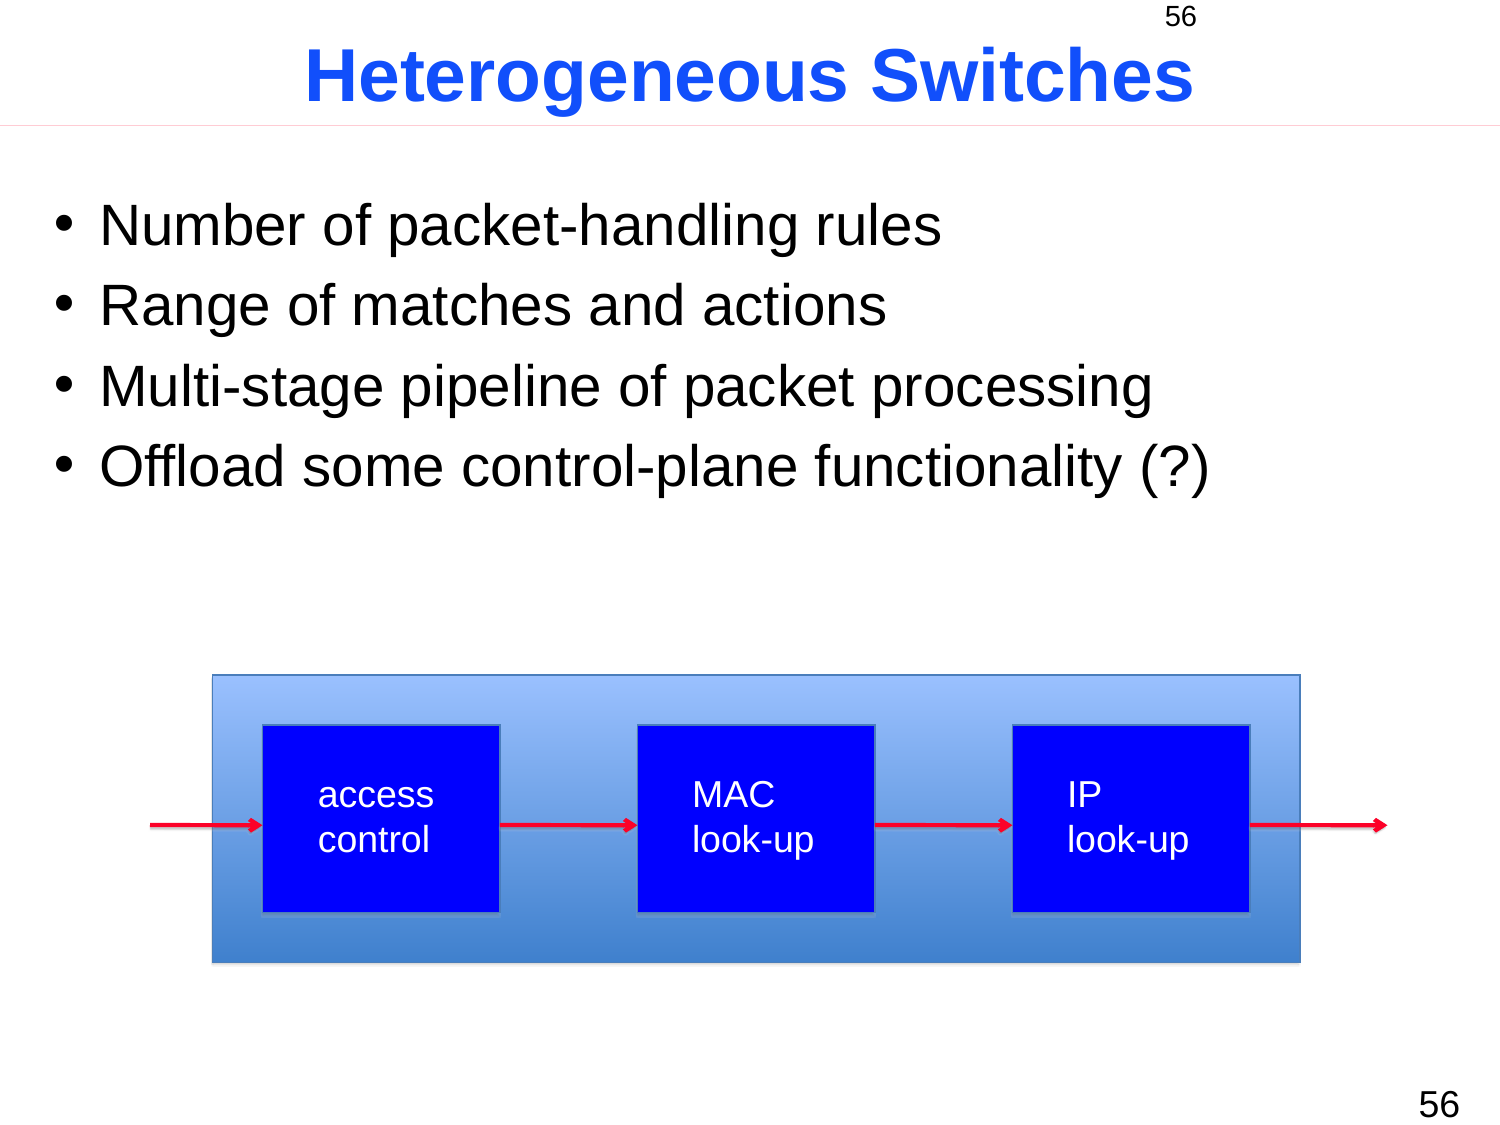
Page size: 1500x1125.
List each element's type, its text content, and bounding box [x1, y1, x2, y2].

text_box [637, 725, 875, 913]
title Heterogeneous Switches [0, 24, 1500, 125]
text_box IP look-up [1052, 762, 1205, 868]
slide_number 56 [1149, 0, 1500, 50]
text_box [262, 725, 500, 913]
text_box [1012, 725, 1250, 913]
list Number of packet-handling rules Range of matches and actions Multi-stage pipeline of packet processing Offload some control-plane functionality (?) [37, 187, 1475, 1086]
text_box MAC look-up [677, 762, 830, 868]
text_box access control [303, 762, 450, 868]
